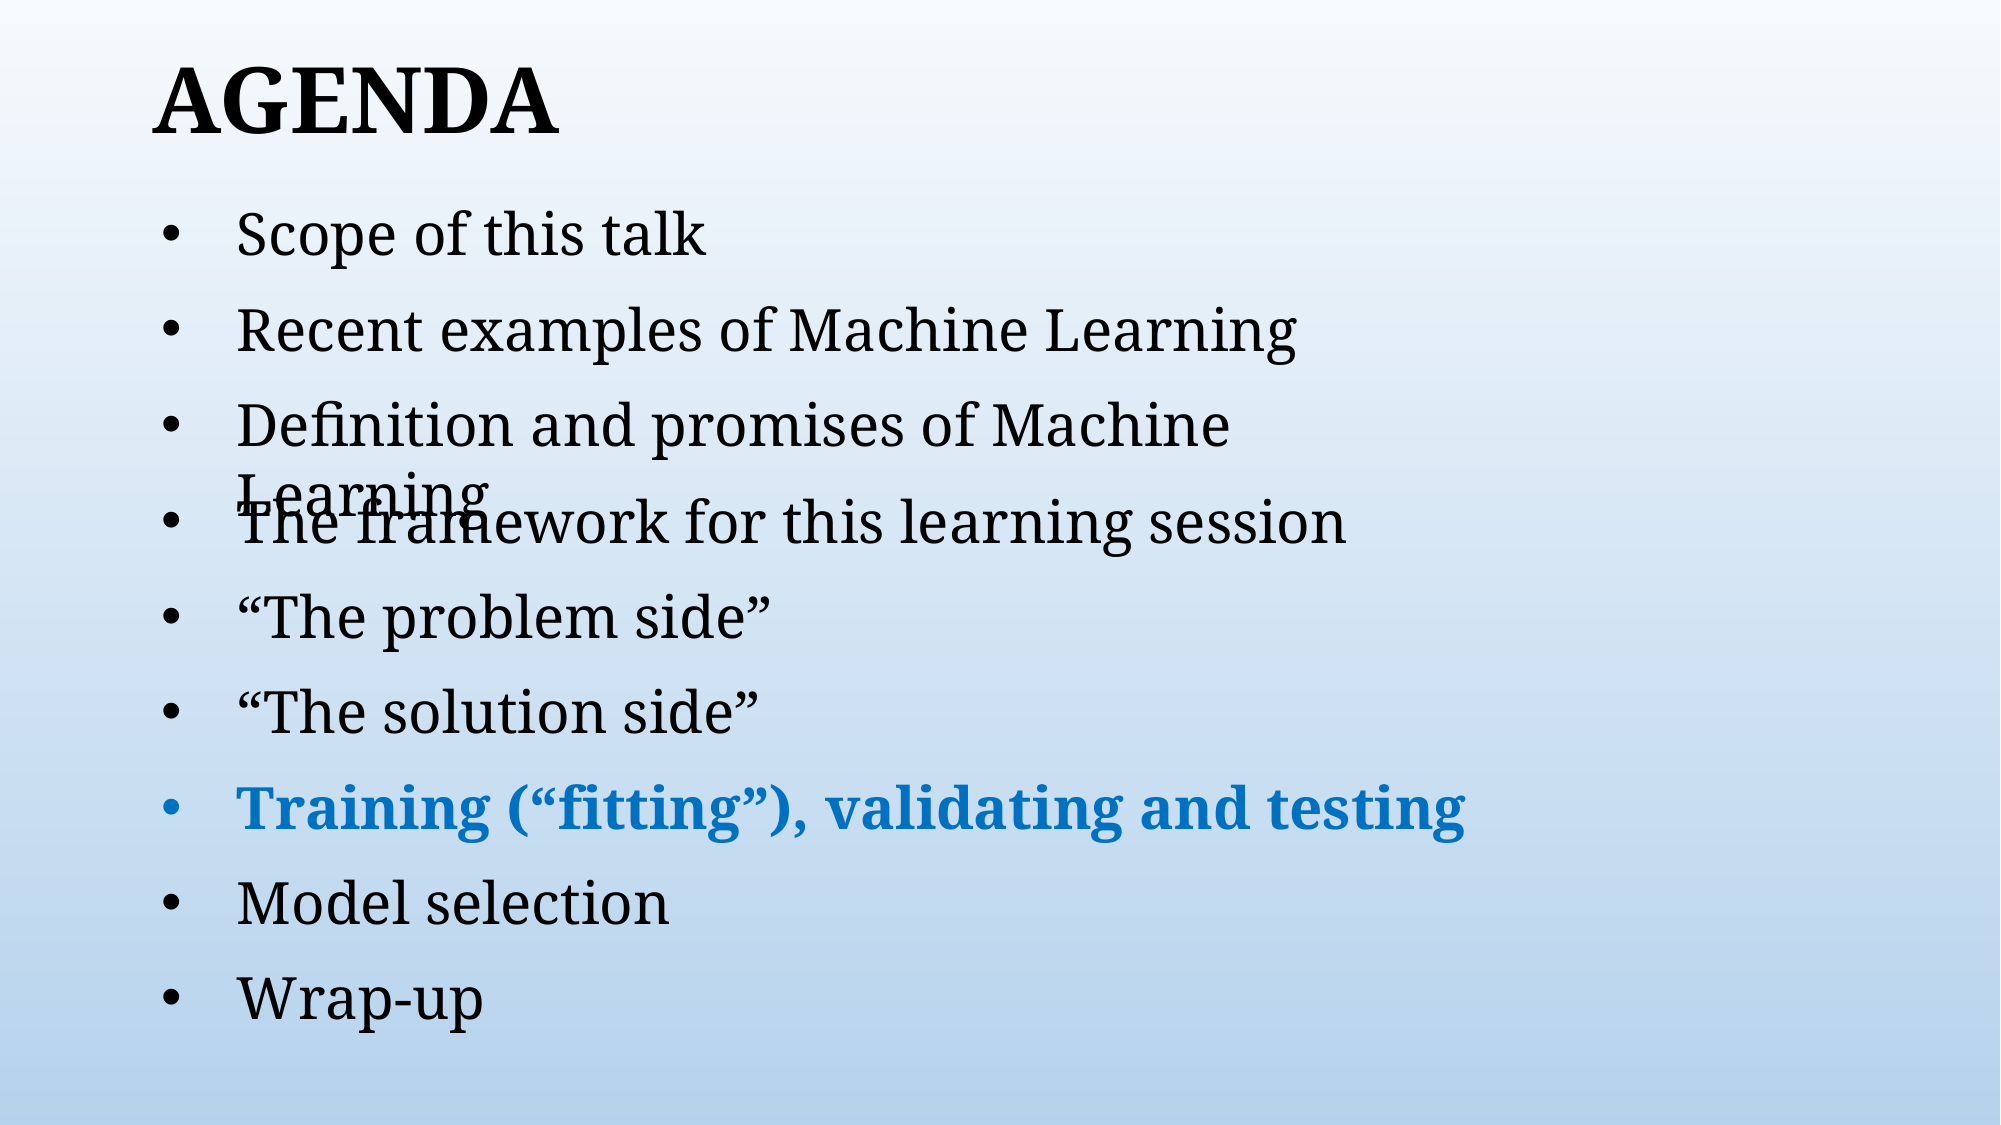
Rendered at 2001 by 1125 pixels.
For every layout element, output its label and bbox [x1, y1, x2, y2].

text_box [159, 197, 1909, 1032]
title [137, 35, 1863, 173]
